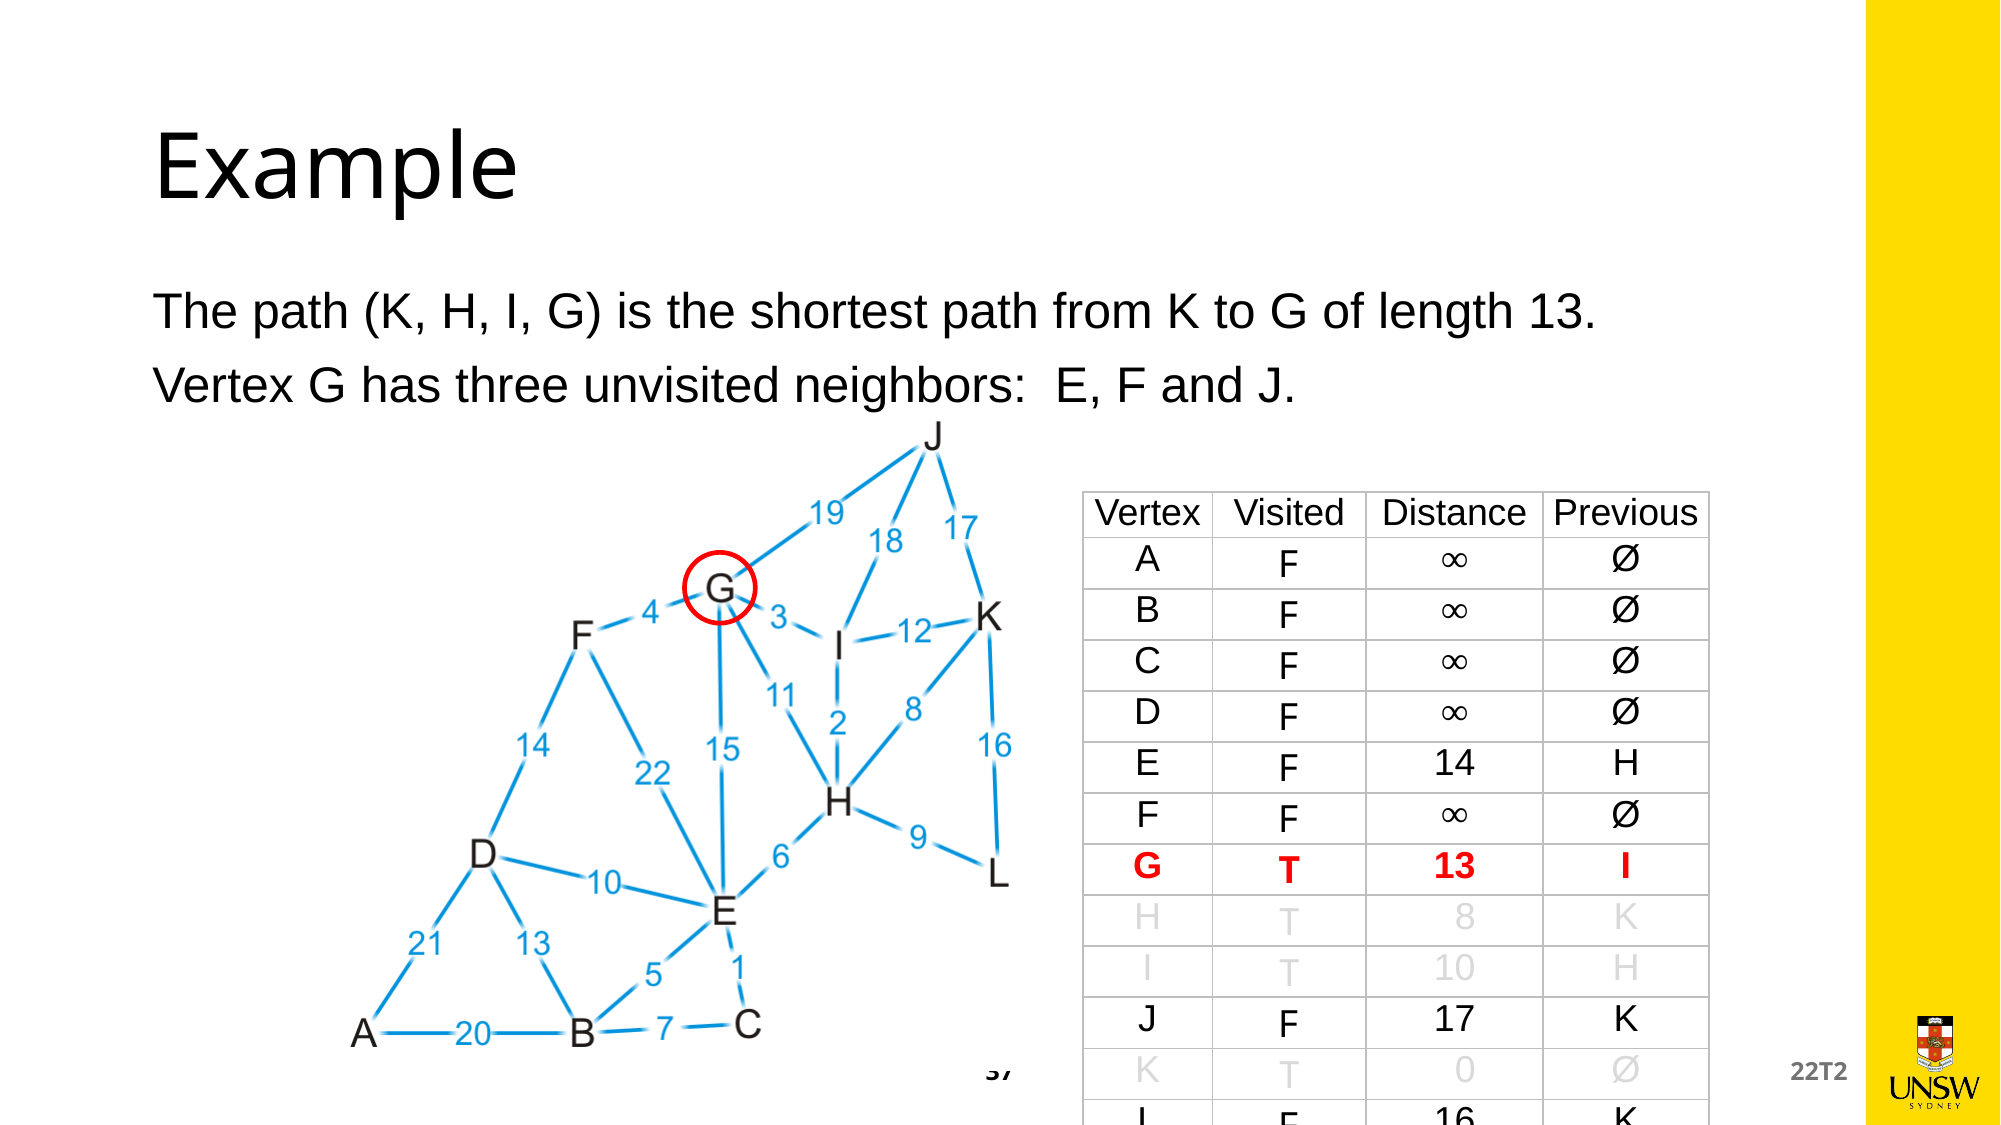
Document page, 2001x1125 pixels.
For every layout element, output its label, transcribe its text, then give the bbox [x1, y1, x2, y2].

table_cell A [1084, 538, 1212, 588]
table_cell Ø [1544, 590, 1708, 639]
table_cell F [1213, 538, 1365, 588]
table_cell Ø [1544, 641, 1708, 690]
table_cell ∞ [1367, 692, 1542, 741]
table_cell Ø [1544, 794, 1708, 843]
table_cell ∞ [1367, 641, 1542, 690]
table_cell F [1213, 692, 1365, 741]
slide_number 37 [774, 1042, 1225, 1103]
table_cell F [1084, 794, 1212, 843]
table_cell G [1084, 845, 1212, 894]
table_cell F [1213, 1103, 1365, 1125]
table_cell ∞ [1367, 794, 1542, 843]
table_cell F [1213, 998, 1365, 1042]
table_header Vertex [1084, 493, 1212, 537]
table_cell T [1213, 947, 1365, 996]
table_cell H [1544, 947, 1708, 996]
table_cell E [1084, 743, 1212, 792]
title Example [137, 59, 1863, 277]
table_cell K [1544, 998, 1708, 1042]
table_cell 13 [1367, 845, 1542, 894]
table_cell ∞ [1367, 590, 1542, 639]
table_cell Ø [1544, 538, 1708, 588]
footer 22T2 [1225, 1042, 1863, 1103]
table_header Distance [1367, 493, 1542, 537]
picture [1890, 1016, 1980, 1109]
table_cell B [1084, 590, 1212, 639]
table_cell D [1084, 692, 1212, 741]
table_cell K [1544, 1103, 1708, 1125]
table_cell J [1084, 998, 1212, 1042]
table_cell 14 [1367, 743, 1542, 792]
table_cell C [1084, 641, 1212, 690]
table_cell F [1213, 641, 1365, 690]
table_header Previous [1544, 493, 1708, 537]
table_cell L [1084, 1103, 1212, 1125]
table_header Visited [1213, 493, 1365, 537]
table_cell T [1213, 896, 1365, 945]
table_cell H [1544, 743, 1708, 792]
table_cell H [1084, 896, 1212, 945]
table_cell K [1544, 896, 1708, 945]
table_cell Ø [1544, 692, 1708, 741]
table_cell F [1213, 590, 1365, 639]
table_cell 17 [1367, 998, 1542, 1042]
table_cell 16 [1367, 1103, 1542, 1125]
table_cell T [1213, 845, 1365, 894]
table_cell 10 [1367, 947, 1542, 996]
table_cell ∞ [1367, 538, 1542, 588]
list The path (K, H, I, G) is the shortest path from K to G of length 13. Vertex G has three unvisited neighbors: E, F and J. [137, 277, 1863, 992]
table_cell F [1213, 794, 1365, 843]
table_cell 8 [1367, 896, 1542, 945]
table_cell F [1213, 743, 1365, 792]
picture [326, 408, 1036, 1071]
table_cell I [1544, 845, 1708, 894]
table_cell I [1084, 947, 1212, 996]
